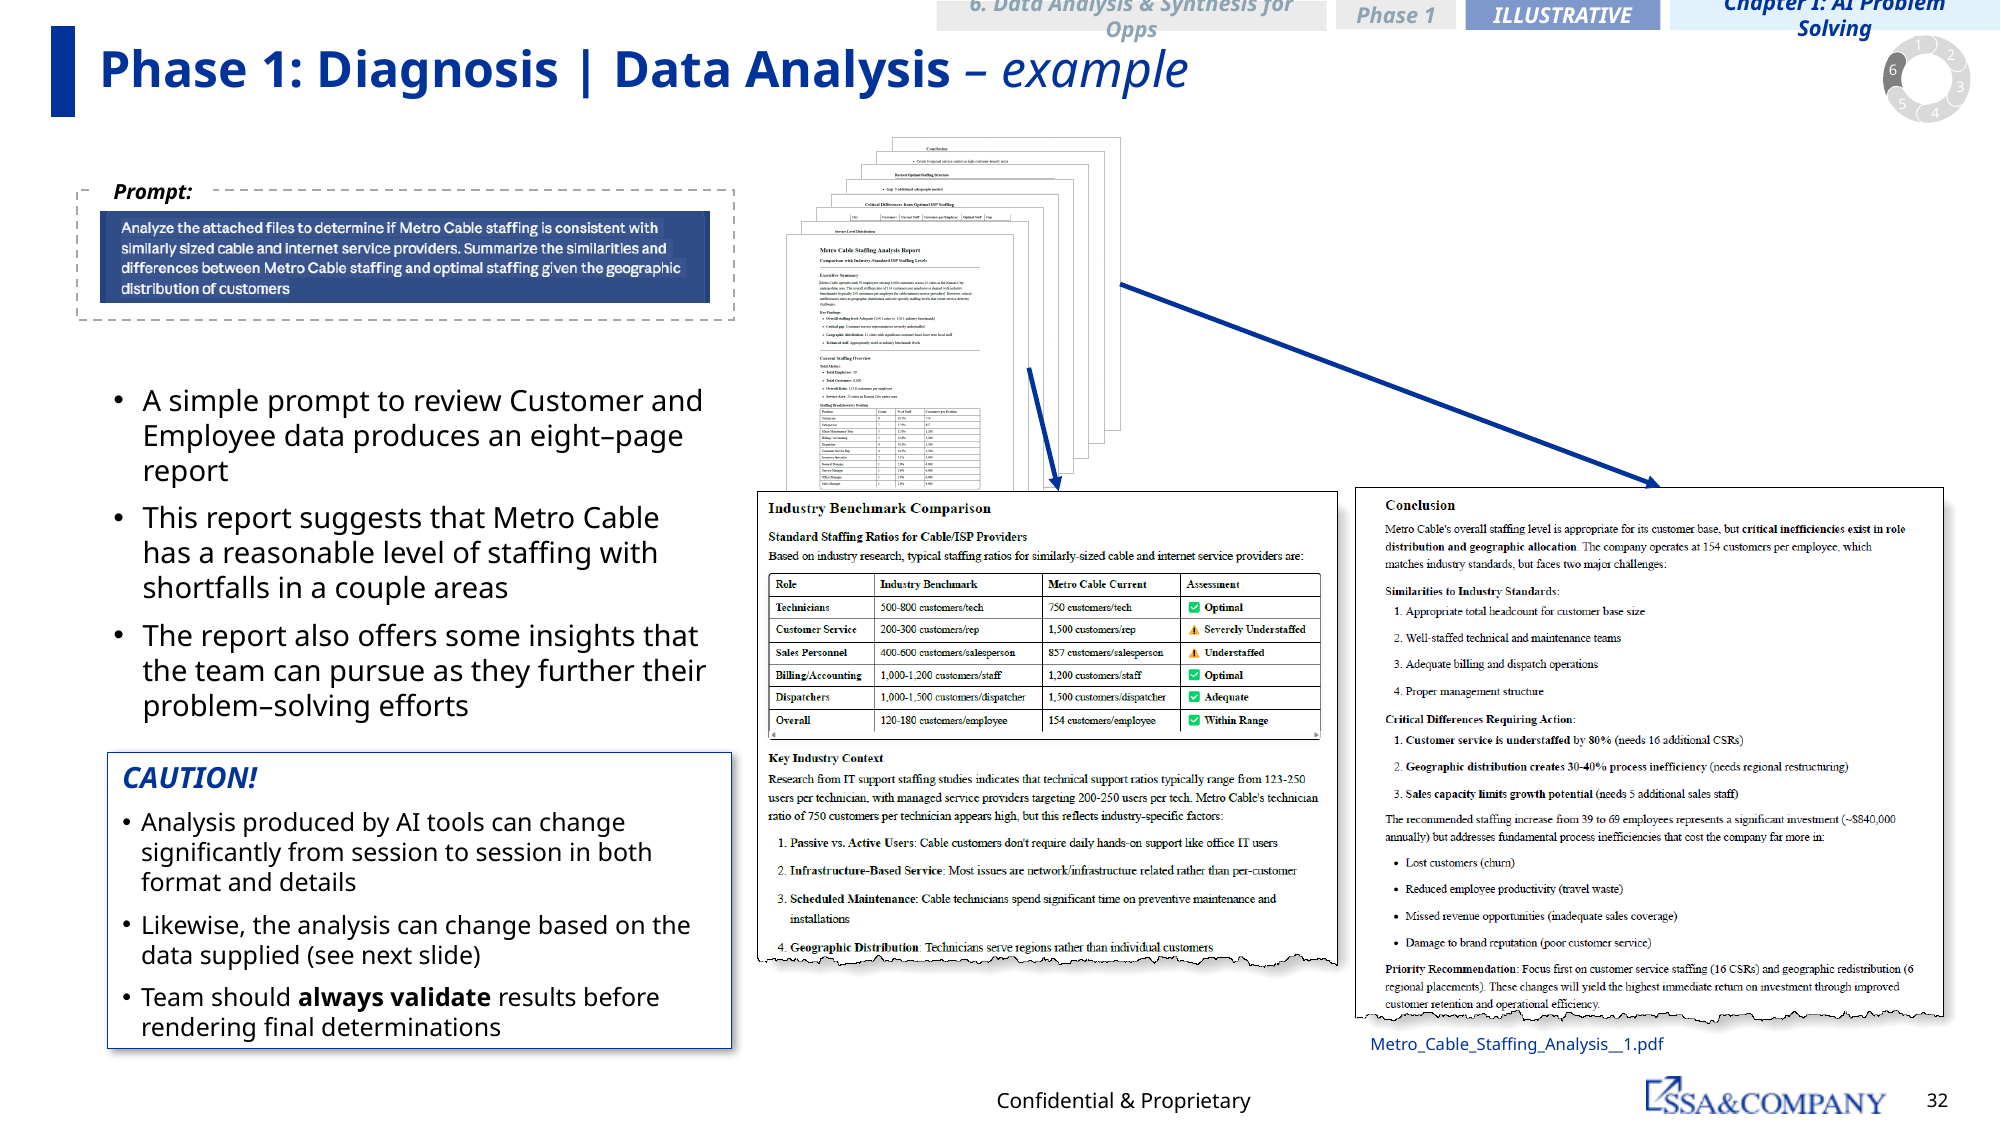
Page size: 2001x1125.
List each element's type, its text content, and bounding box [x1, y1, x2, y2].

text_box ILLUSTRATIVE [1465, 0, 1661, 30]
title Phase 1: Diagnosis | Data Analysis – example [84, 33, 1880, 110]
text_box A simple prompt to review Customer and Employee data produces an eight–page report This report suggests that Metro Cable has a reasonable level of staffing with shortfalls in a couple areas The report also offers some insights that the team can pursue as they further their problem–solving efforts [99, 374, 723, 730]
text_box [1880, 29, 1973, 129]
text_box Metro_Cable_Staffing_Analysis__1.pdf [1355, 1046, 1725, 1065]
text_box Chapter I: AI Problem Solving [1669, 0, 2000, 30]
text_box 6. Data Analysis & Synthesis for Opps [936, 0, 1327, 31]
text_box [785, 137, 1121, 491]
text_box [1120, 284, 1661, 487]
picture [1646, 1076, 1887, 1114]
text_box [1028, 367, 1059, 492]
text_box CAUTION! Analysis produced by AI tools can change significantly from session to session in both format and details Likewise, the analysis can change based on the data supplied (see next slide) Team should always validate results before rendering final determinations [107, 752, 732, 1049]
text_box [76, 189, 735, 321]
footer Confidential & Proprietary [786, 1081, 1461, 1120]
picture [757, 486, 1966, 1046]
text_box Prompt: [92, 180, 214, 203]
text_box Phase 1 [1336, 0, 1457, 30]
picture [100, 211, 711, 303]
